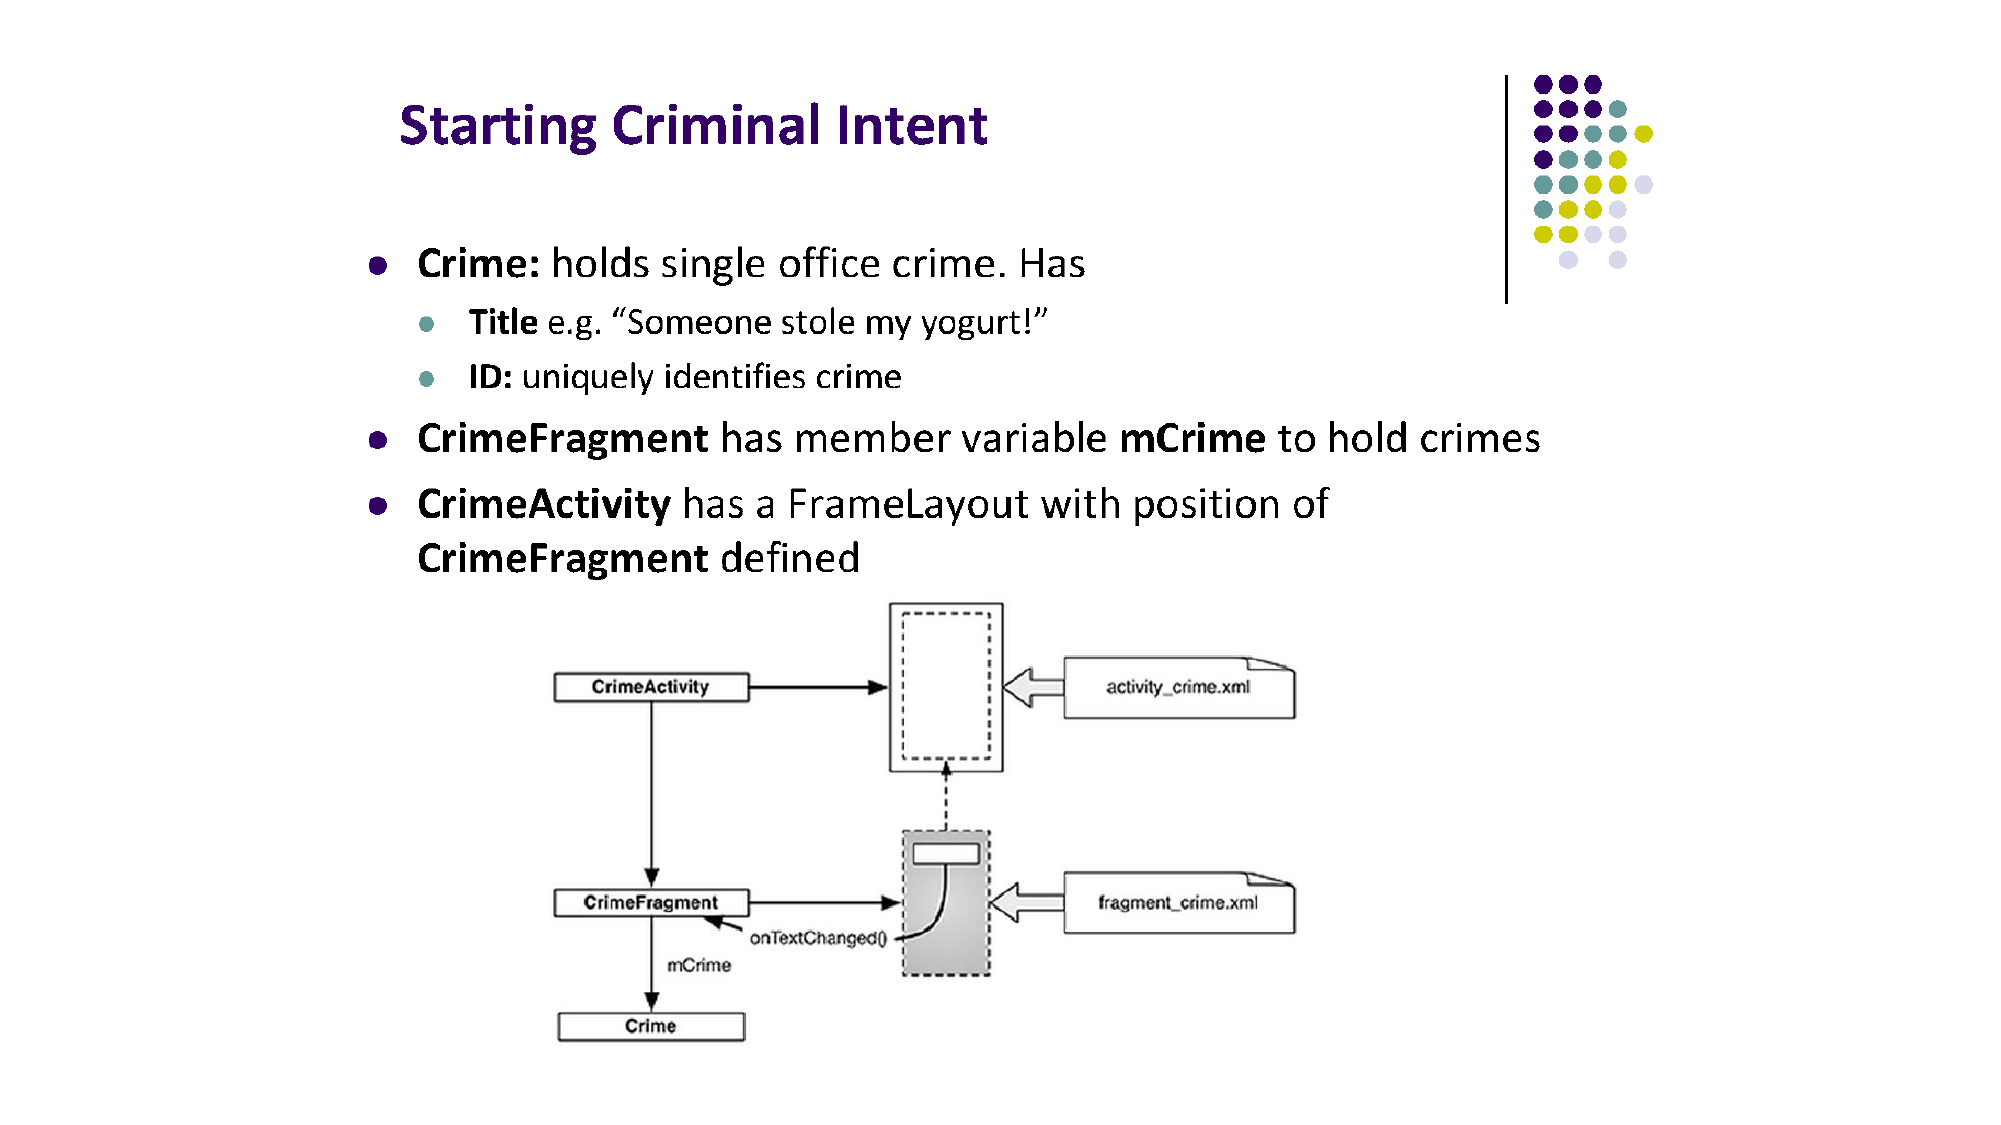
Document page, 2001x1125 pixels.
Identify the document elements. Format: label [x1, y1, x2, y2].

picture [249, 0, 1750, 1125]
